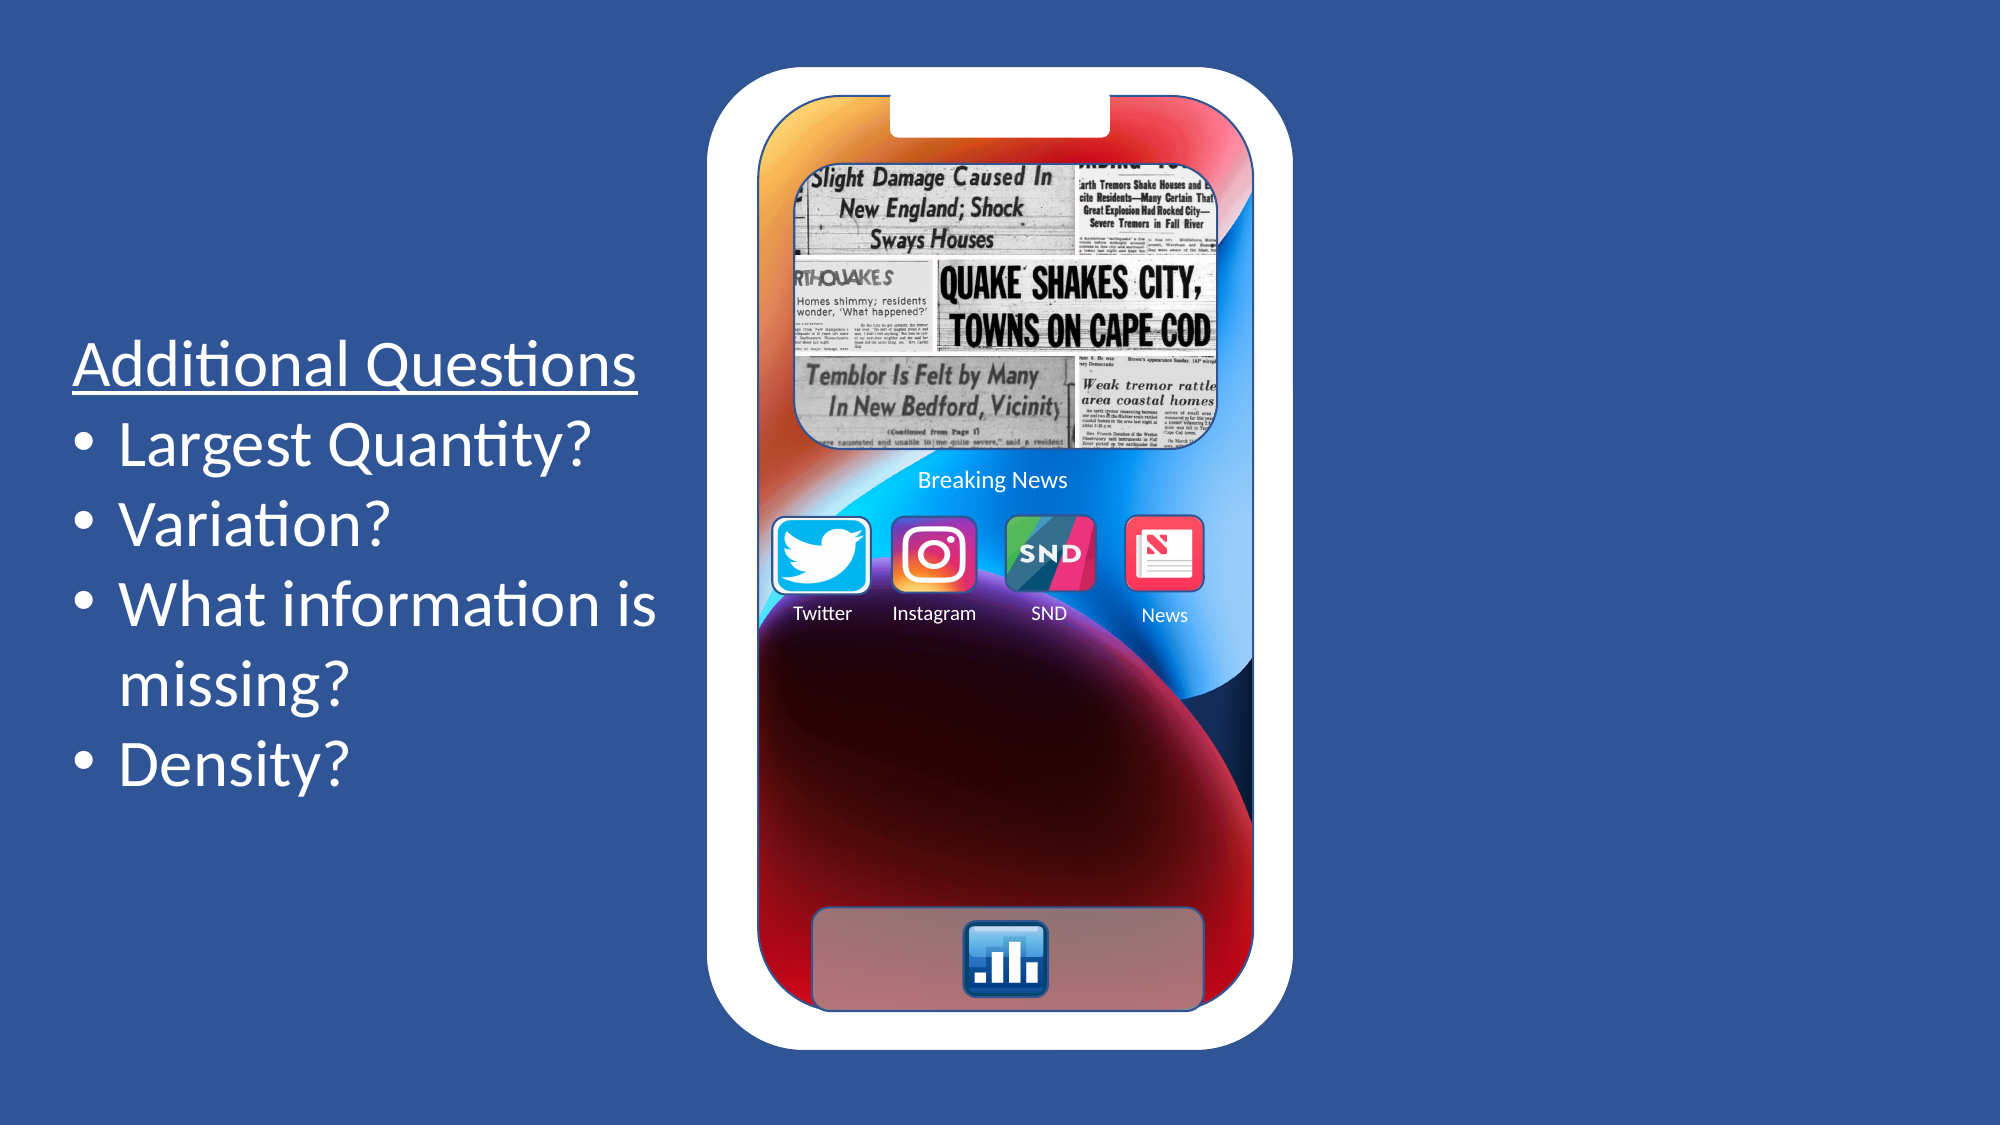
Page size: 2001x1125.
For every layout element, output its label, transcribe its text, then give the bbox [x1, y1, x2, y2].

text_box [705, 65, 1295, 1051]
text_box Additional Questions Largest Quantity? Variation? What information is missing? Density? [57, 312, 683, 807]
